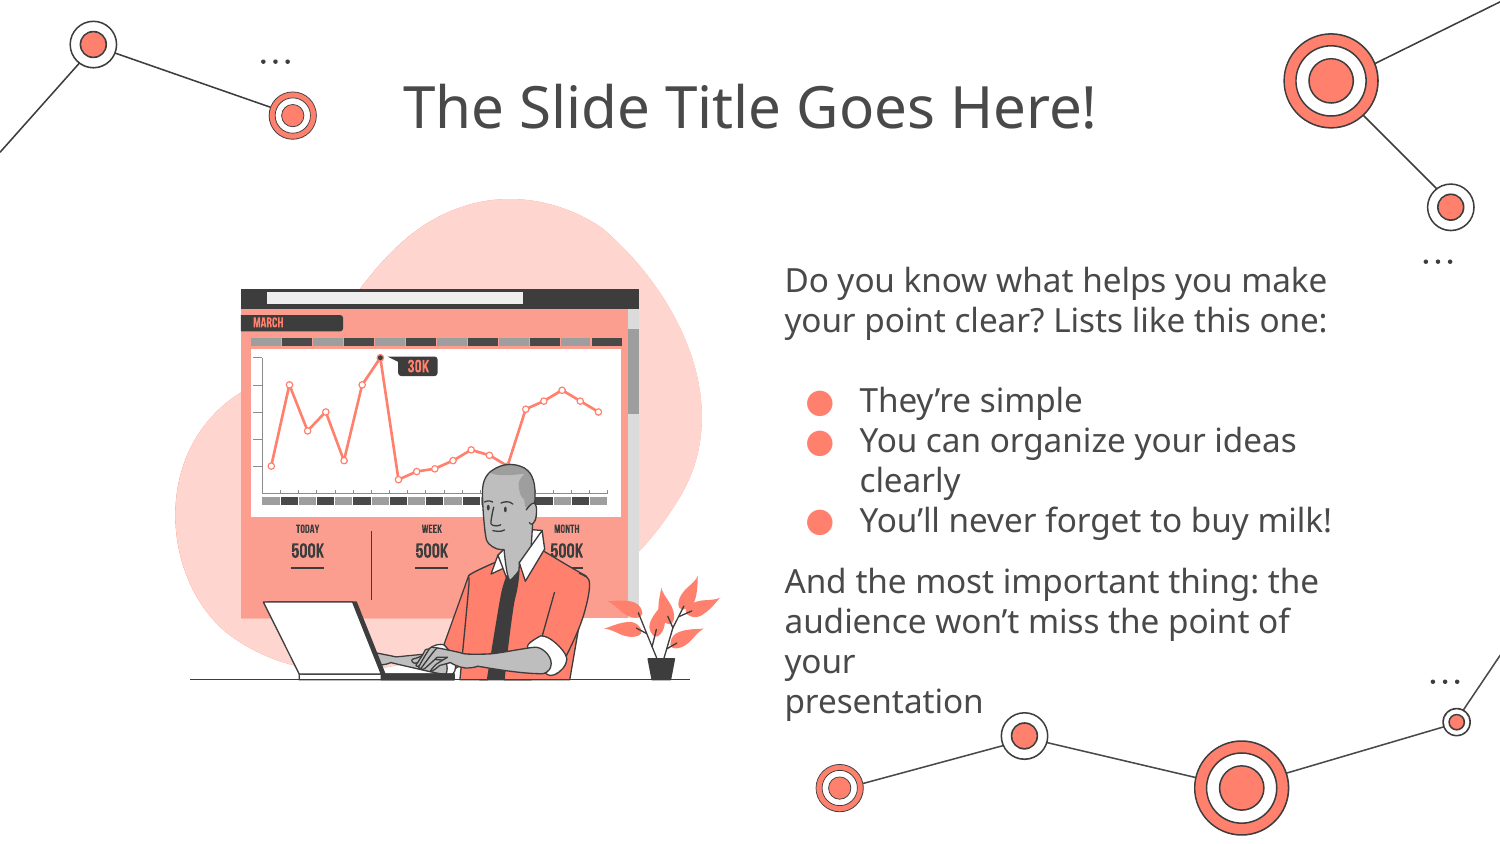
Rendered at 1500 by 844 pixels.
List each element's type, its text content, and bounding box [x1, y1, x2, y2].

title The Slide Title Goes Here! [208, 55, 1293, 146]
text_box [147, 198, 736, 681]
subtitle Do you know what helps you make your point clear? Lists like this one: They’re simple You can organize your ideas clearly You’ll never forget to buy milk! And the most important thing: the audience won’t miss the point of your presentation [769, 244, 1353, 681]
